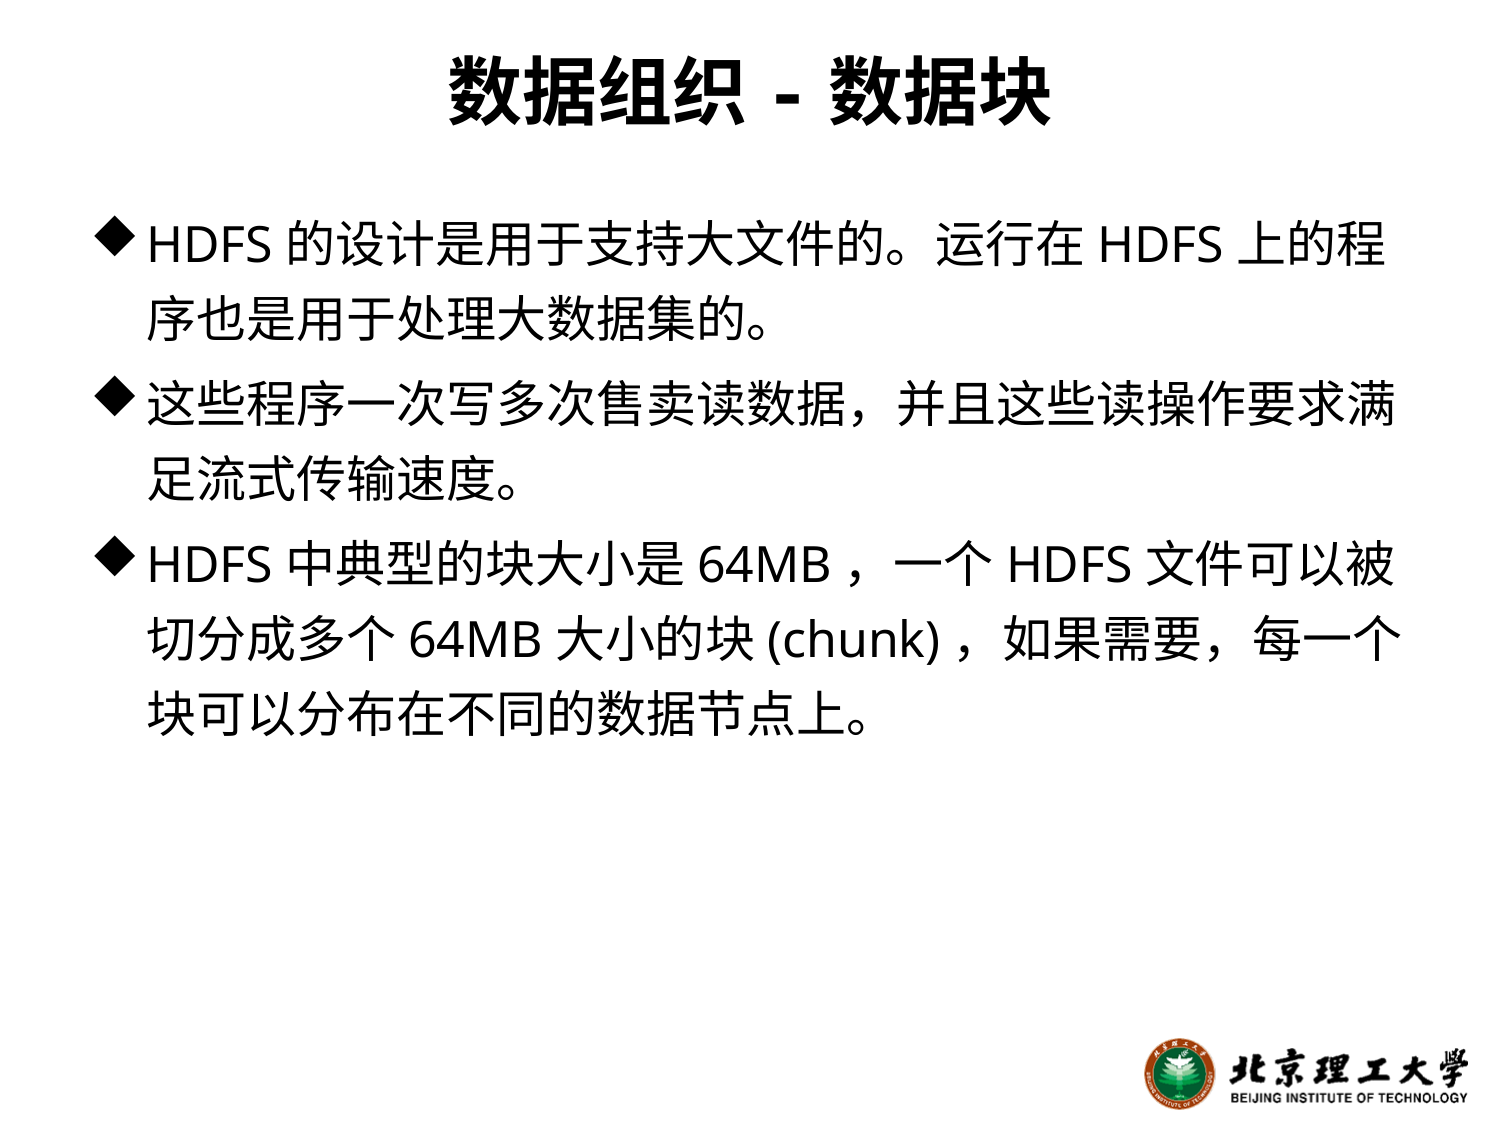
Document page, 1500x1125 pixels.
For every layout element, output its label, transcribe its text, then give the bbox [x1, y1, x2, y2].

list HDFS的设计是用于支持大文件的。运行在HDFS上的程序也是用于处理大数据集的。 这些程序一次写多次售卖读数据，并且这些读操作要求满足流式传输速度。 HDFS中典型的块大小是64MB，一个HDFS文件可以被切分成多个64MB大小的块(chunk)，如果需要，每一个块可以分布在不同的数据节点上。 [75, 190, 1425, 1005]
picture [1144, 1038, 1468, 1110]
title 数据组织-数据块 [76, 17, 1425, 163]
